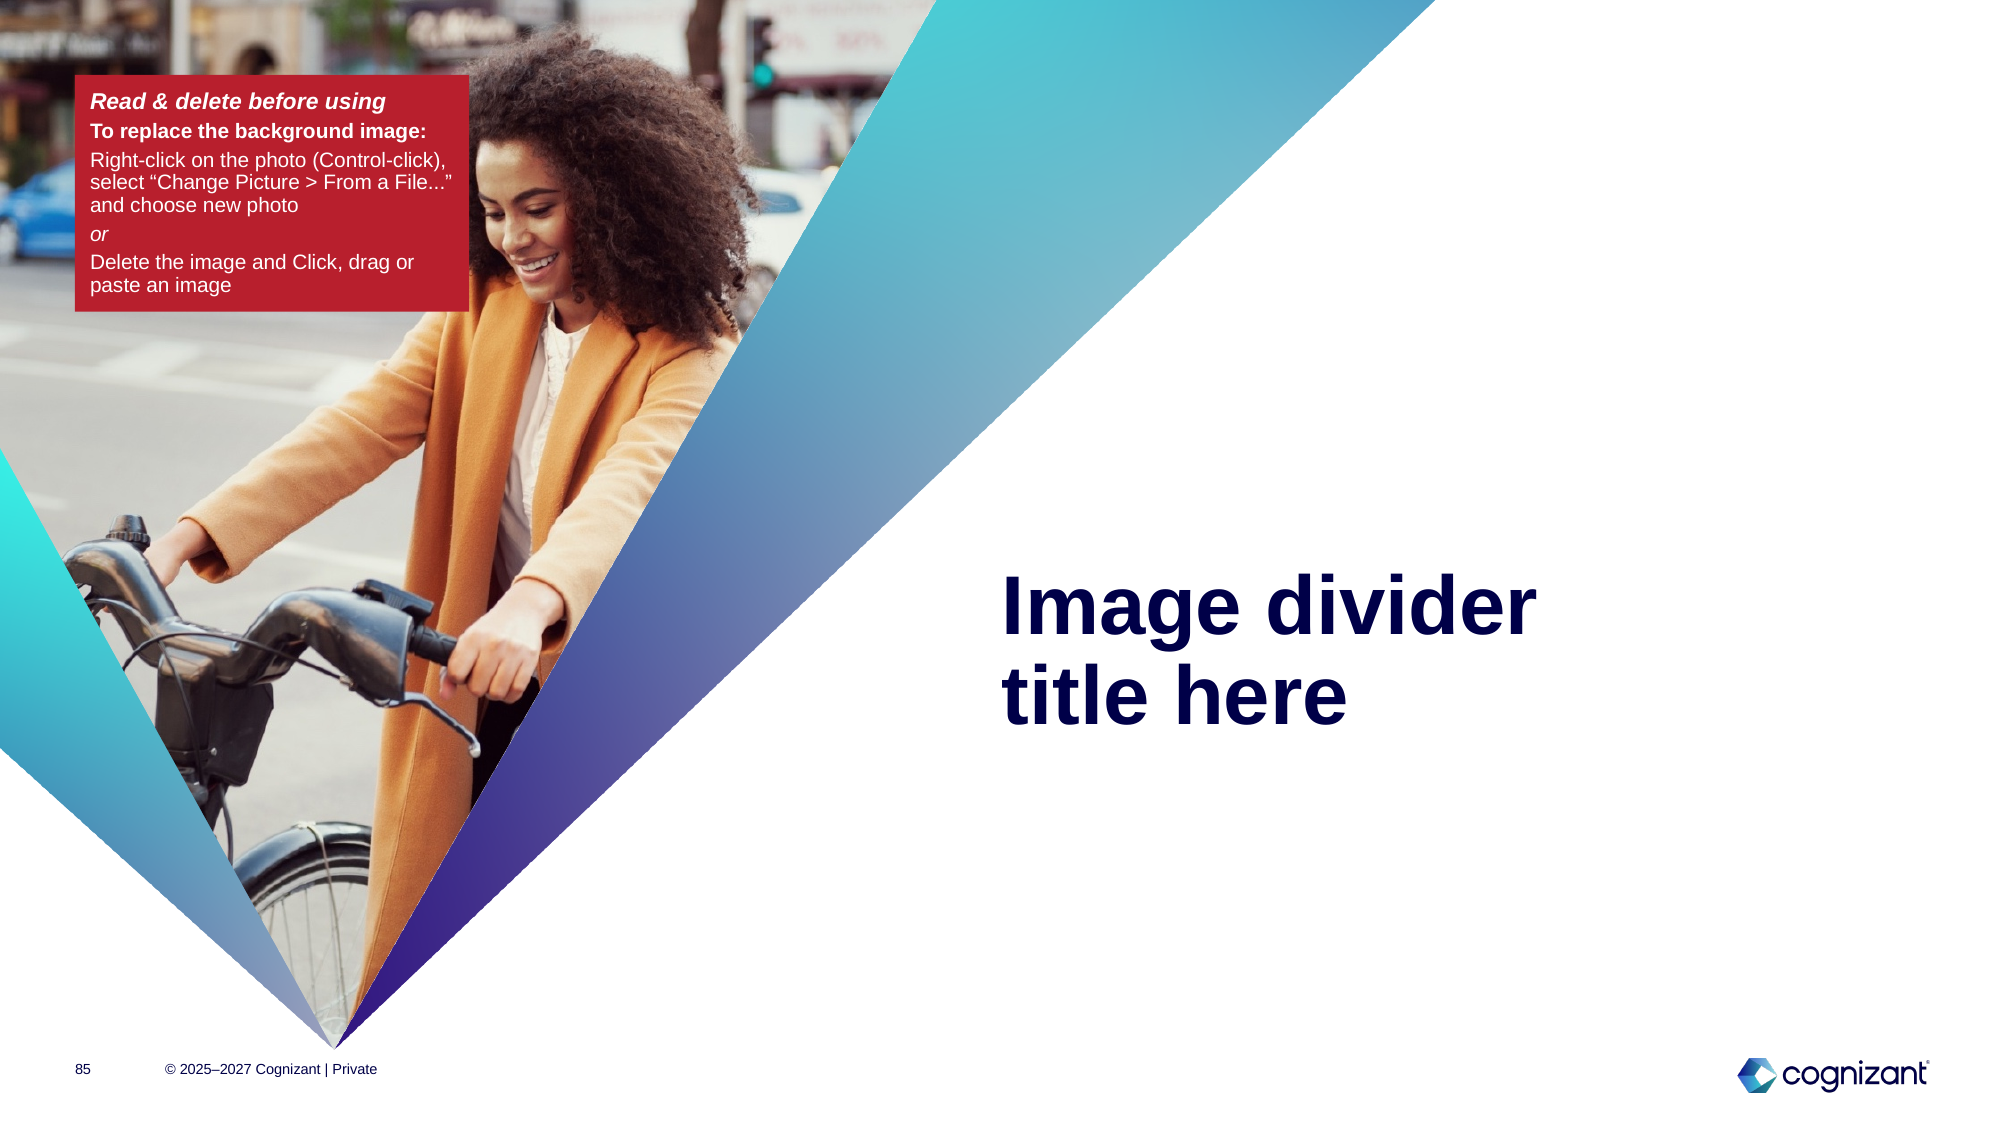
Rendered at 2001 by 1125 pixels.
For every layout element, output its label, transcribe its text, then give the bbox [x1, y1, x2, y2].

slide_number 85 [75, 1051, 135, 1088]
picture [0, 0, 1436, 1051]
footer © 2025–2027 Cognizant | Private [165, 1051, 390, 1088]
title Image divider title here [1001, 562, 1925, 745]
picture [1737, 1058, 1930, 1093]
